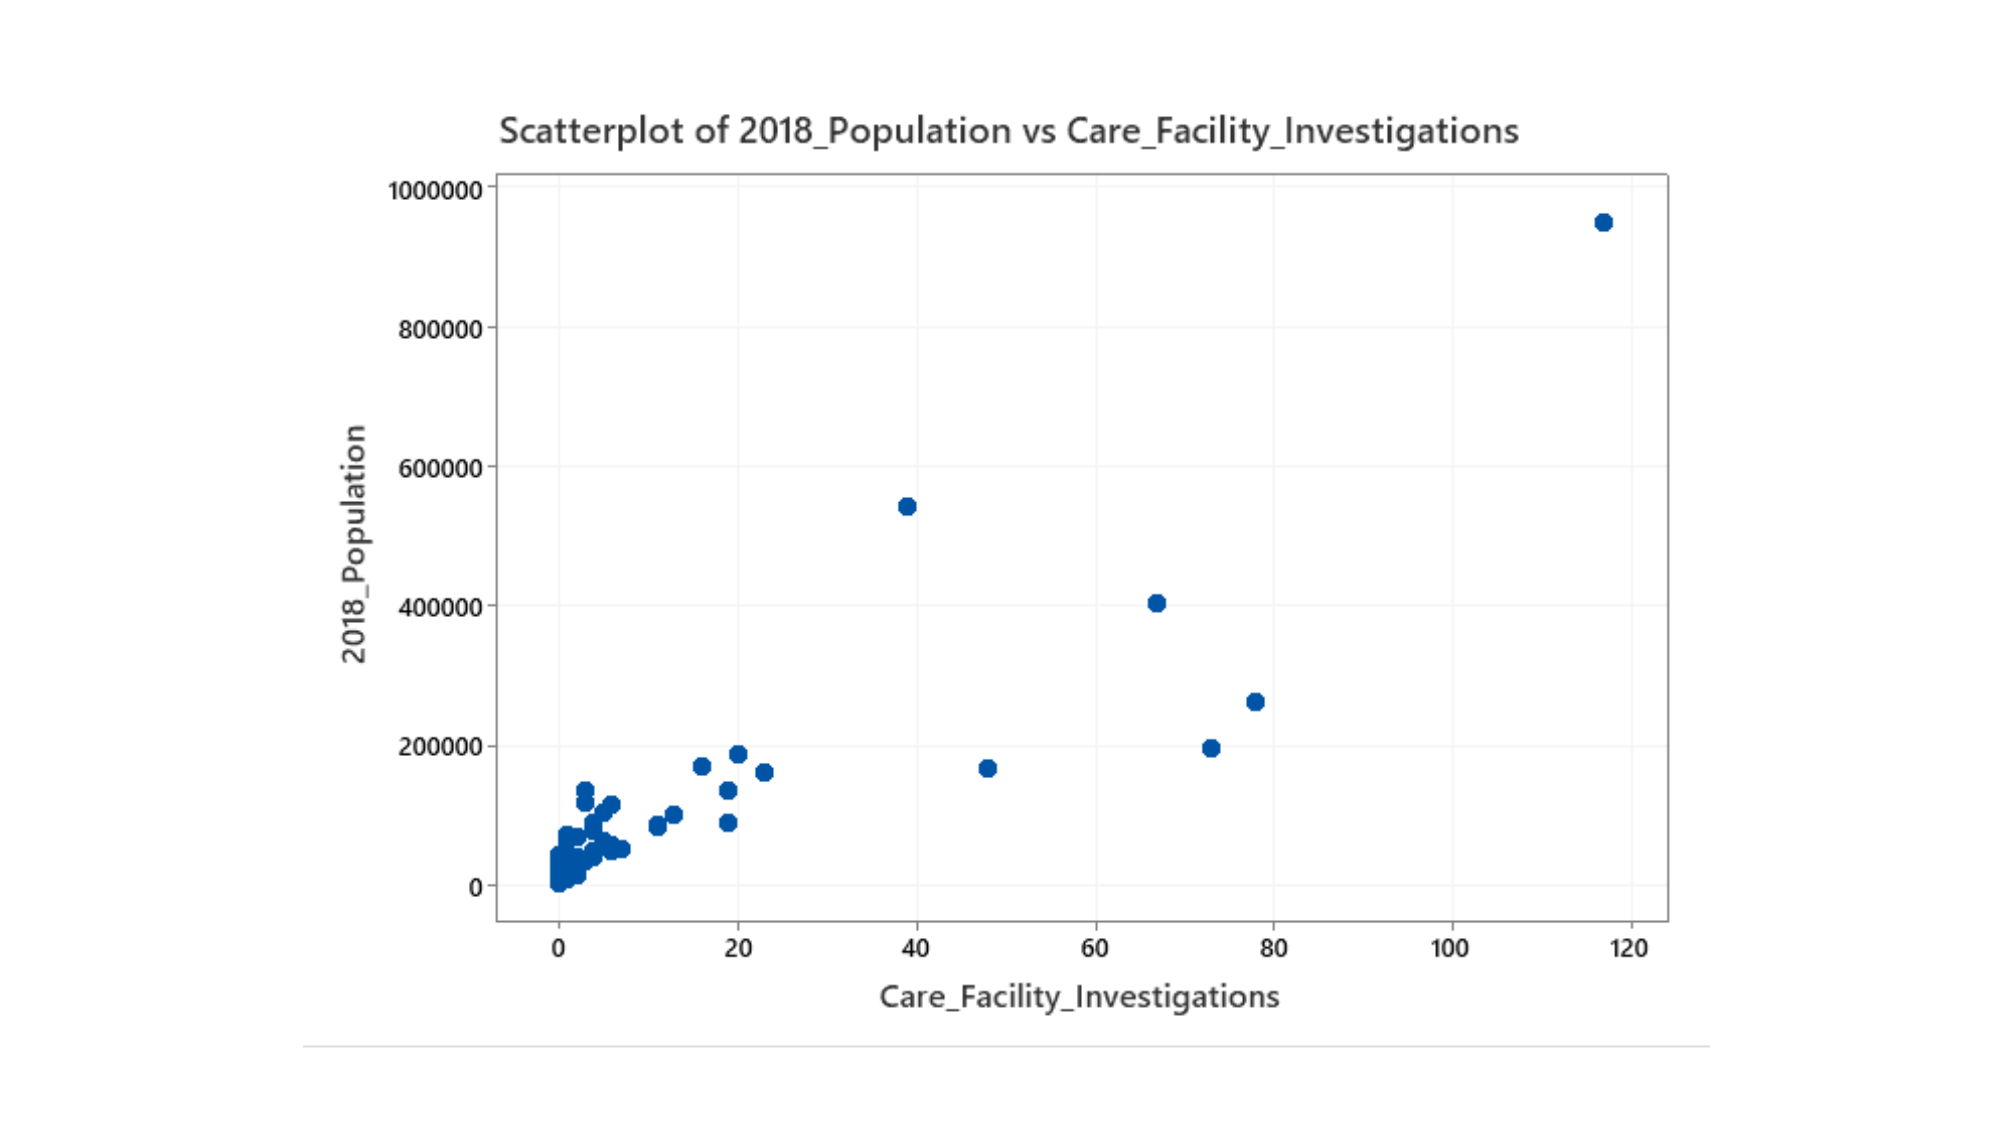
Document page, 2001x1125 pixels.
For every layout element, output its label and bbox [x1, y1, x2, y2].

picture [303, 83, 1710, 1050]
